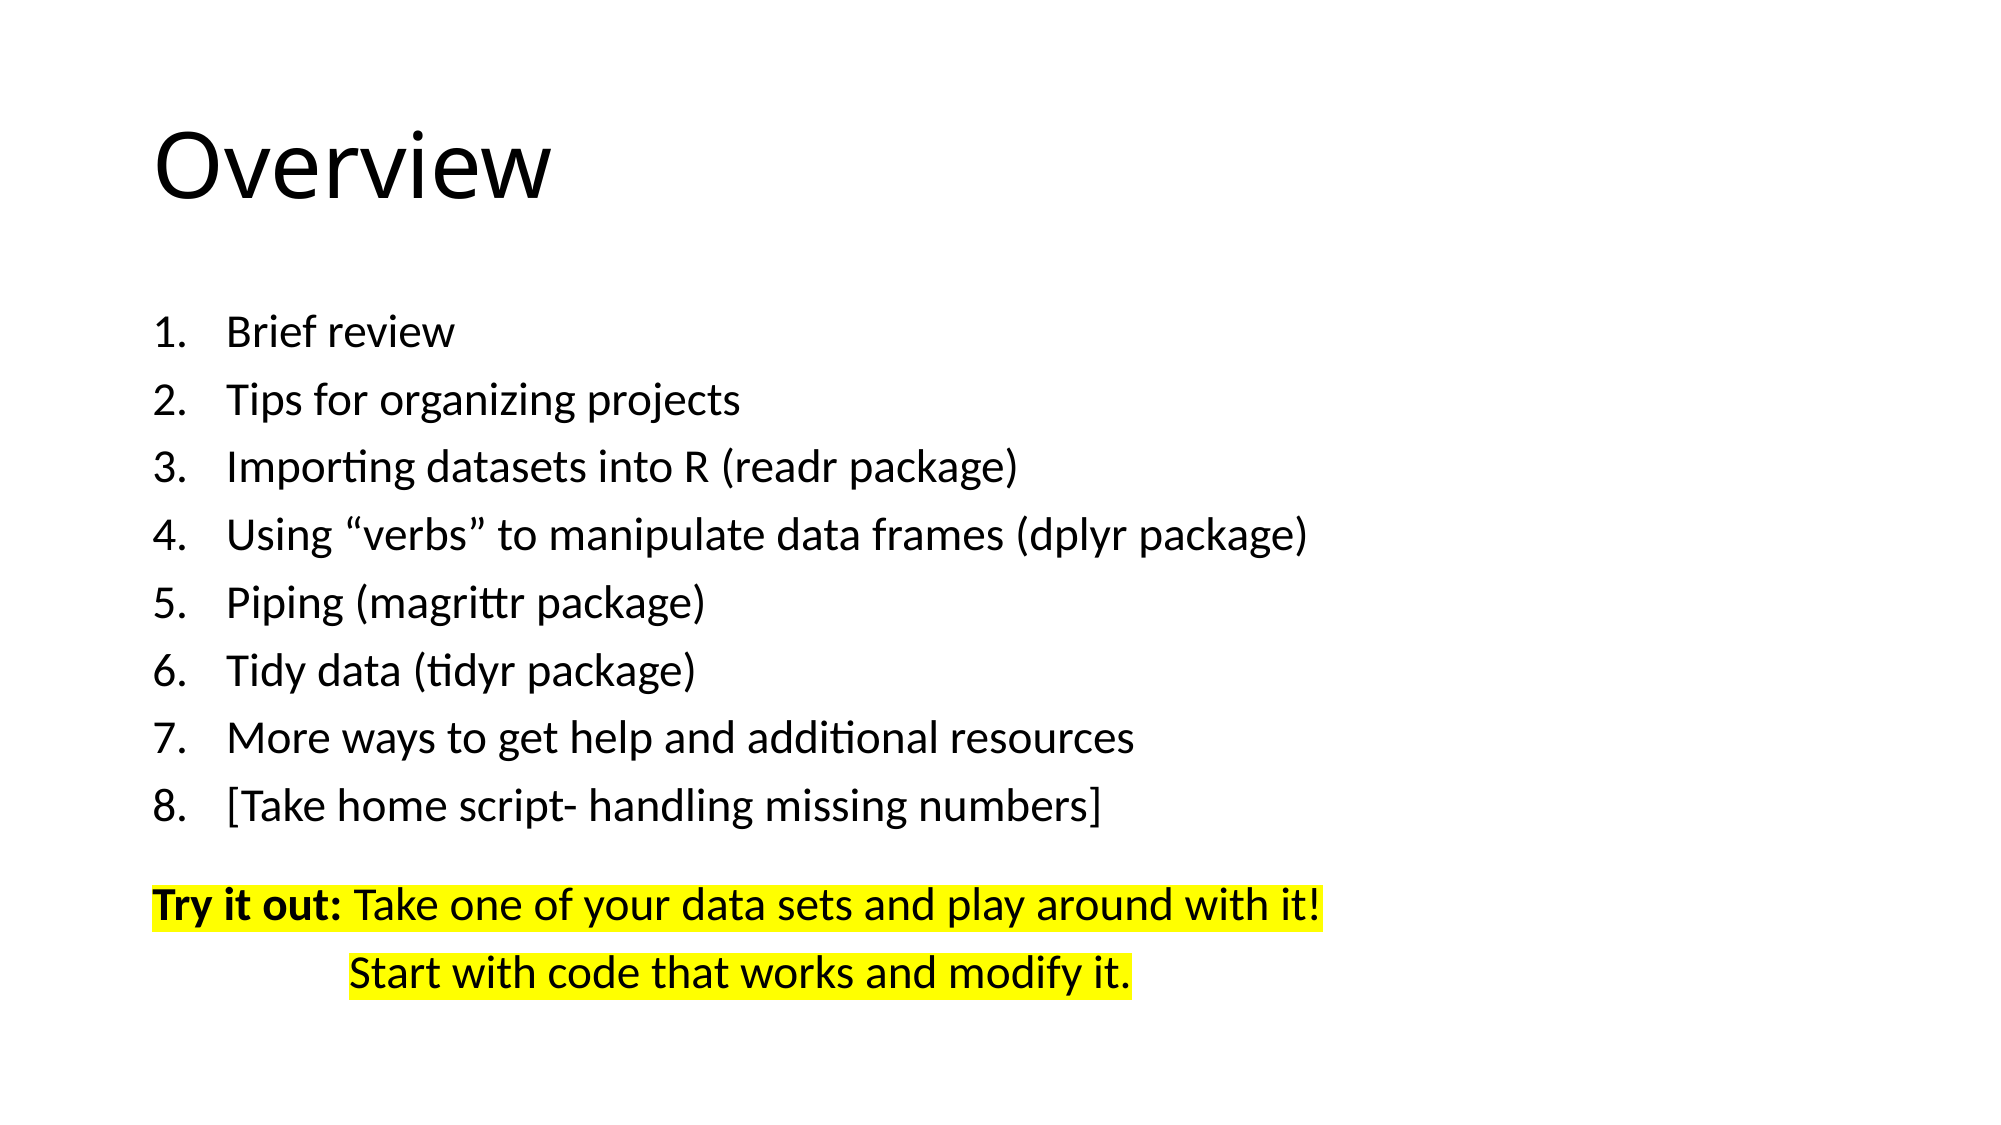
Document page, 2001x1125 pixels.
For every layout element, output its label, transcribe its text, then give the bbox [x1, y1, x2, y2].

title Overview [137, 59, 1863, 278]
list Brief review Tips for organizing projects Importing datasets into R (readr package) Using “verbs” to manipulate data frames (dplyr package) Piping (magrittr package) Tidy data (tidyr package) More ways to get help and additional resources [Take home script- handling missing numbers] Try it out: Take one of your data sets and play around with it! Start with code that works and modify it. [137, 299, 1863, 1014]
